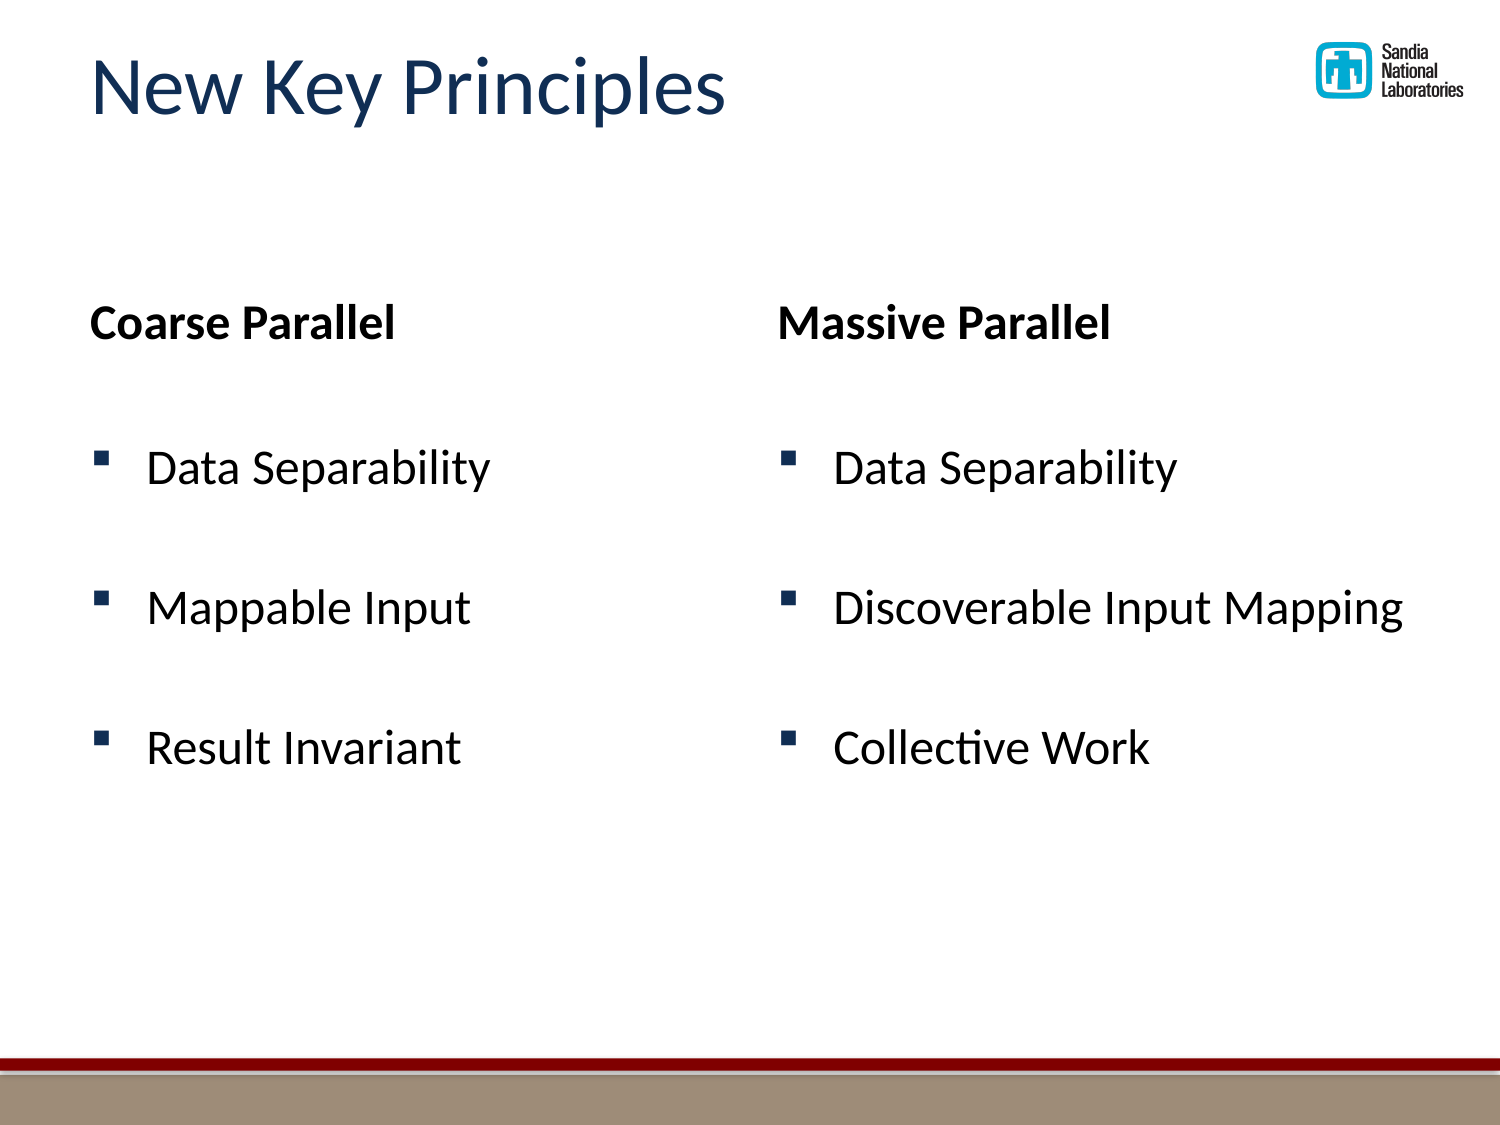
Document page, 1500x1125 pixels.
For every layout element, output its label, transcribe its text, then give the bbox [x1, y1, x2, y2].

list Data Separability Discoverable Input Mapping Collective Work [761, 356, 1426, 1006]
picture [1426, 37, 1467, 105]
list Data Separability Mappable Input Result Invariant [74, 356, 738, 1006]
list Coarse Parallel [74, 251, 738, 356]
list Massive Parallel [761, 251, 1426, 356]
title New Key Principles [74, 0, 1426, 163]
